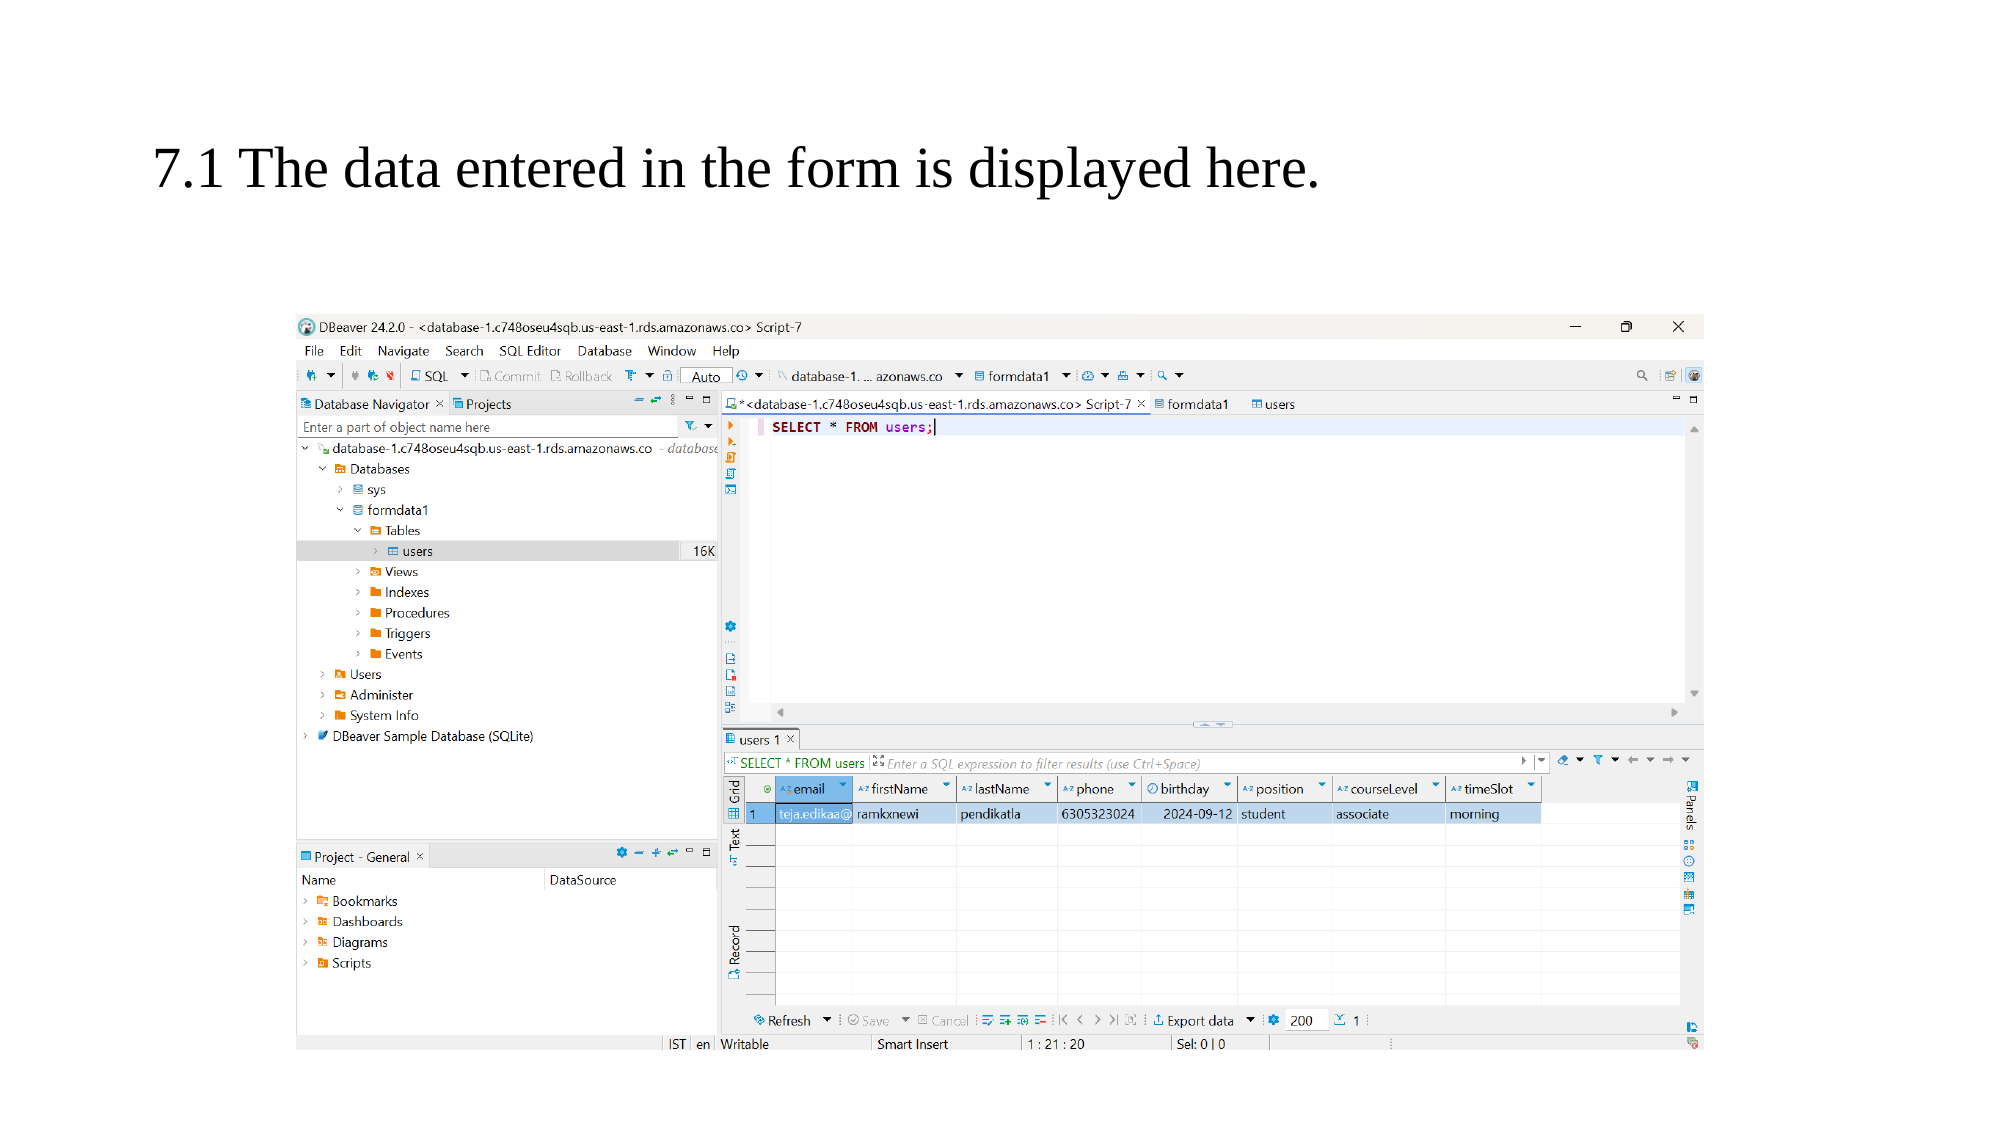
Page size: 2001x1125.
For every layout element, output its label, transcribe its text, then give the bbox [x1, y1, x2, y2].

title 7.1 The data entered in the form is displayed here. [137, 59, 1863, 278]
picture [296, 314, 1704, 1050]
